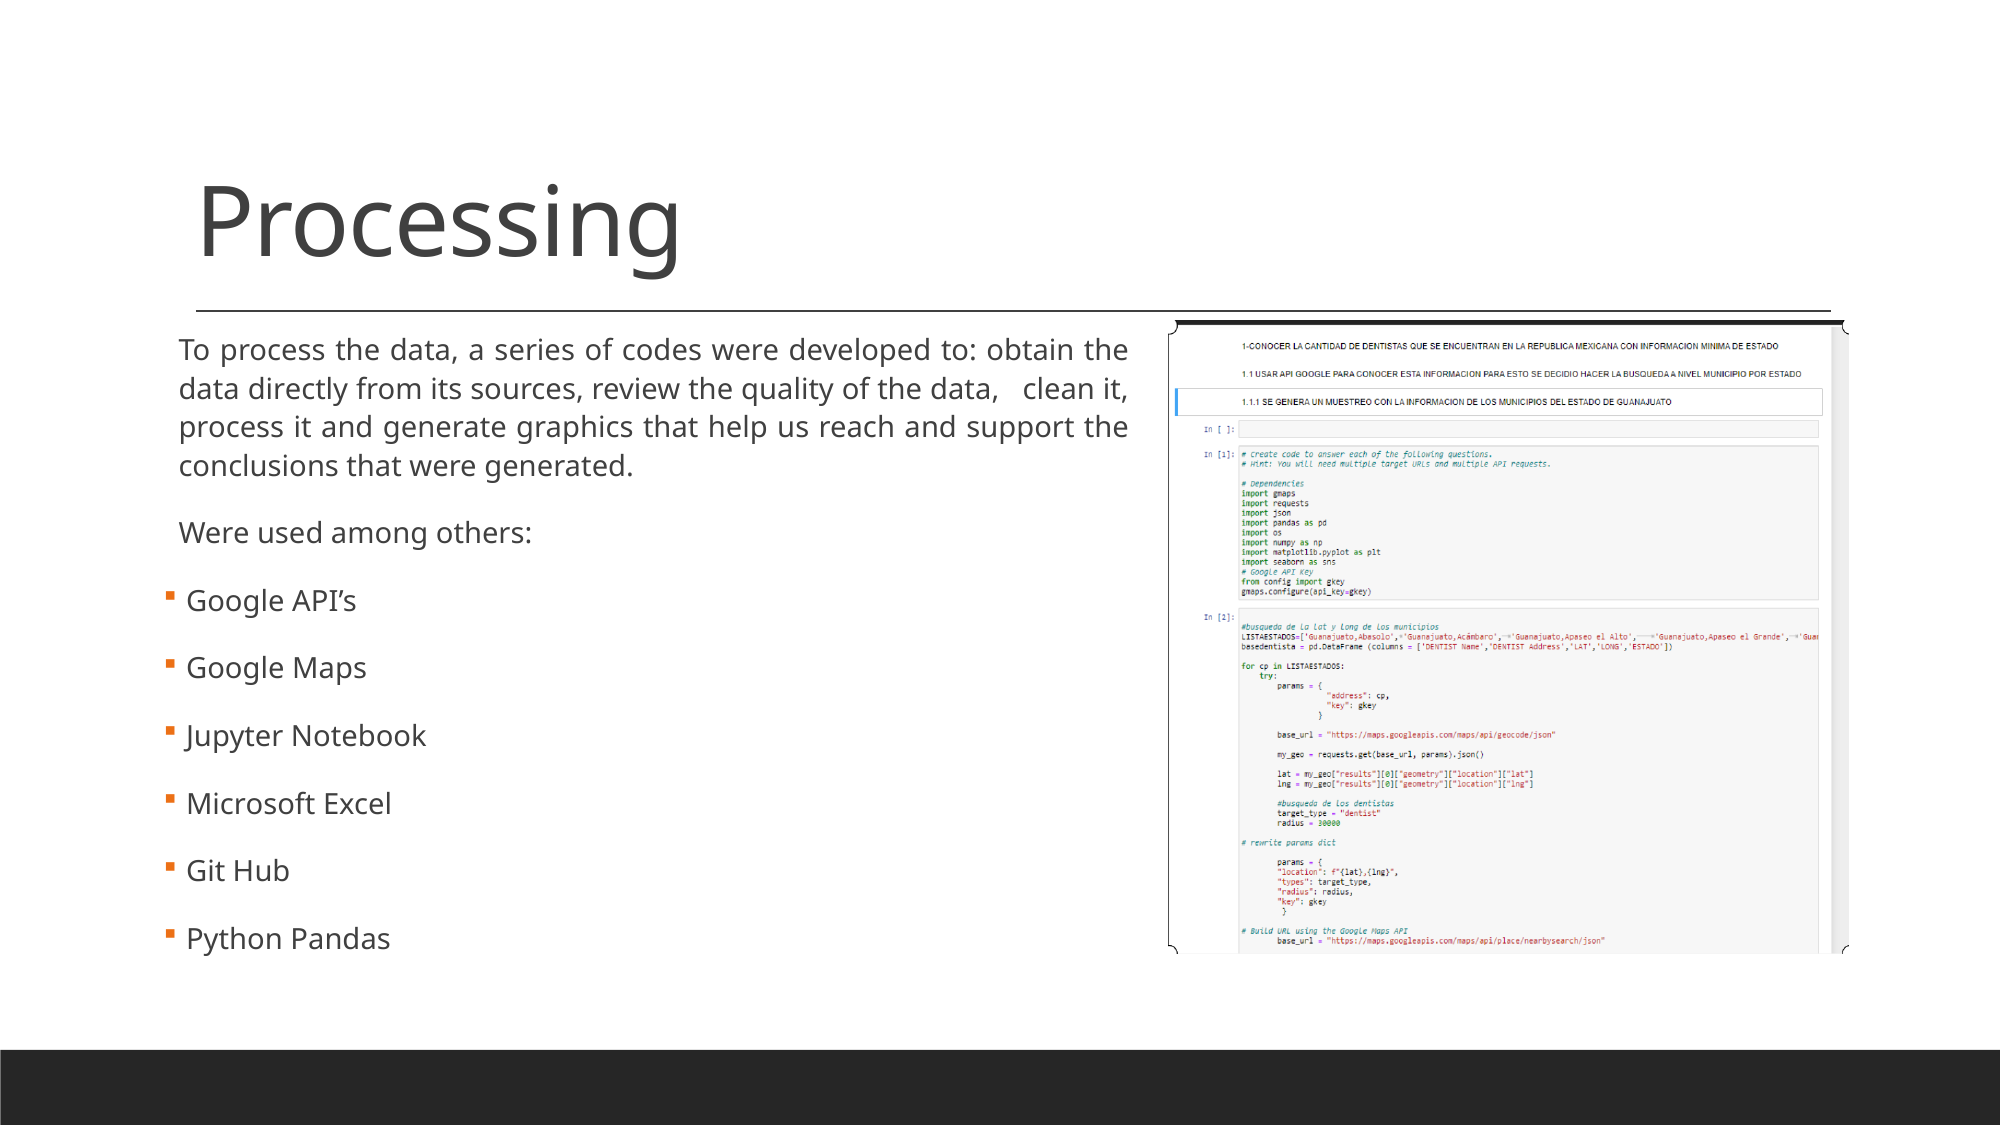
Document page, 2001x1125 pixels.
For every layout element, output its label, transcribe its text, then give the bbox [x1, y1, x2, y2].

list To process the data, a series of codes were developed to: obtain the data directly from its sources, review the quality of the data, clean it, process it and generate graphics that help us reach and support the conclusions that were generated. Were used among others: Google API’s Google Maps Jupyter Notebook Microsoft Excel Git Hub Python Pandas [163, 320, 1130, 931]
picture [1167, 320, 1850, 955]
title Processing [180, 47, 1830, 285]
